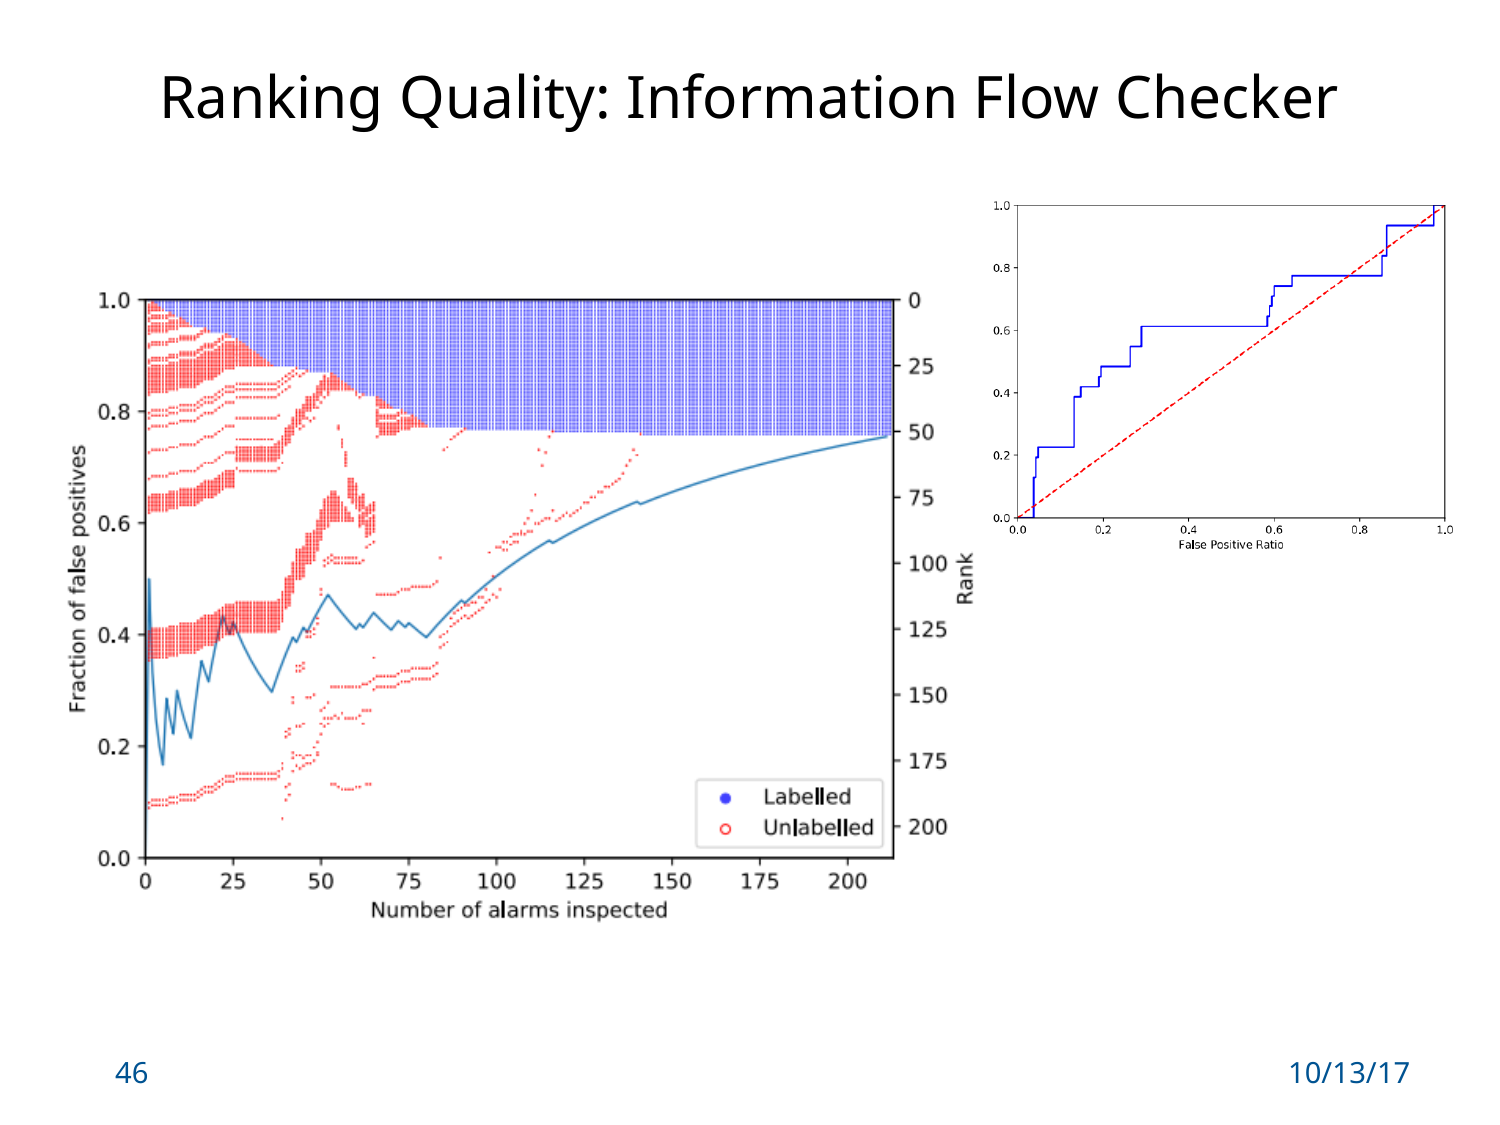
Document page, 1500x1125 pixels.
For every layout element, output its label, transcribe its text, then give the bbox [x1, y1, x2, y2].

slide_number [1050, 1046, 1426, 1107]
title Ranking Quality: Information Flow Checker [75, 25, 1425, 165]
picture [54, 193, 1460, 935]
slide_number 46 [100, 1046, 235, 1107]
